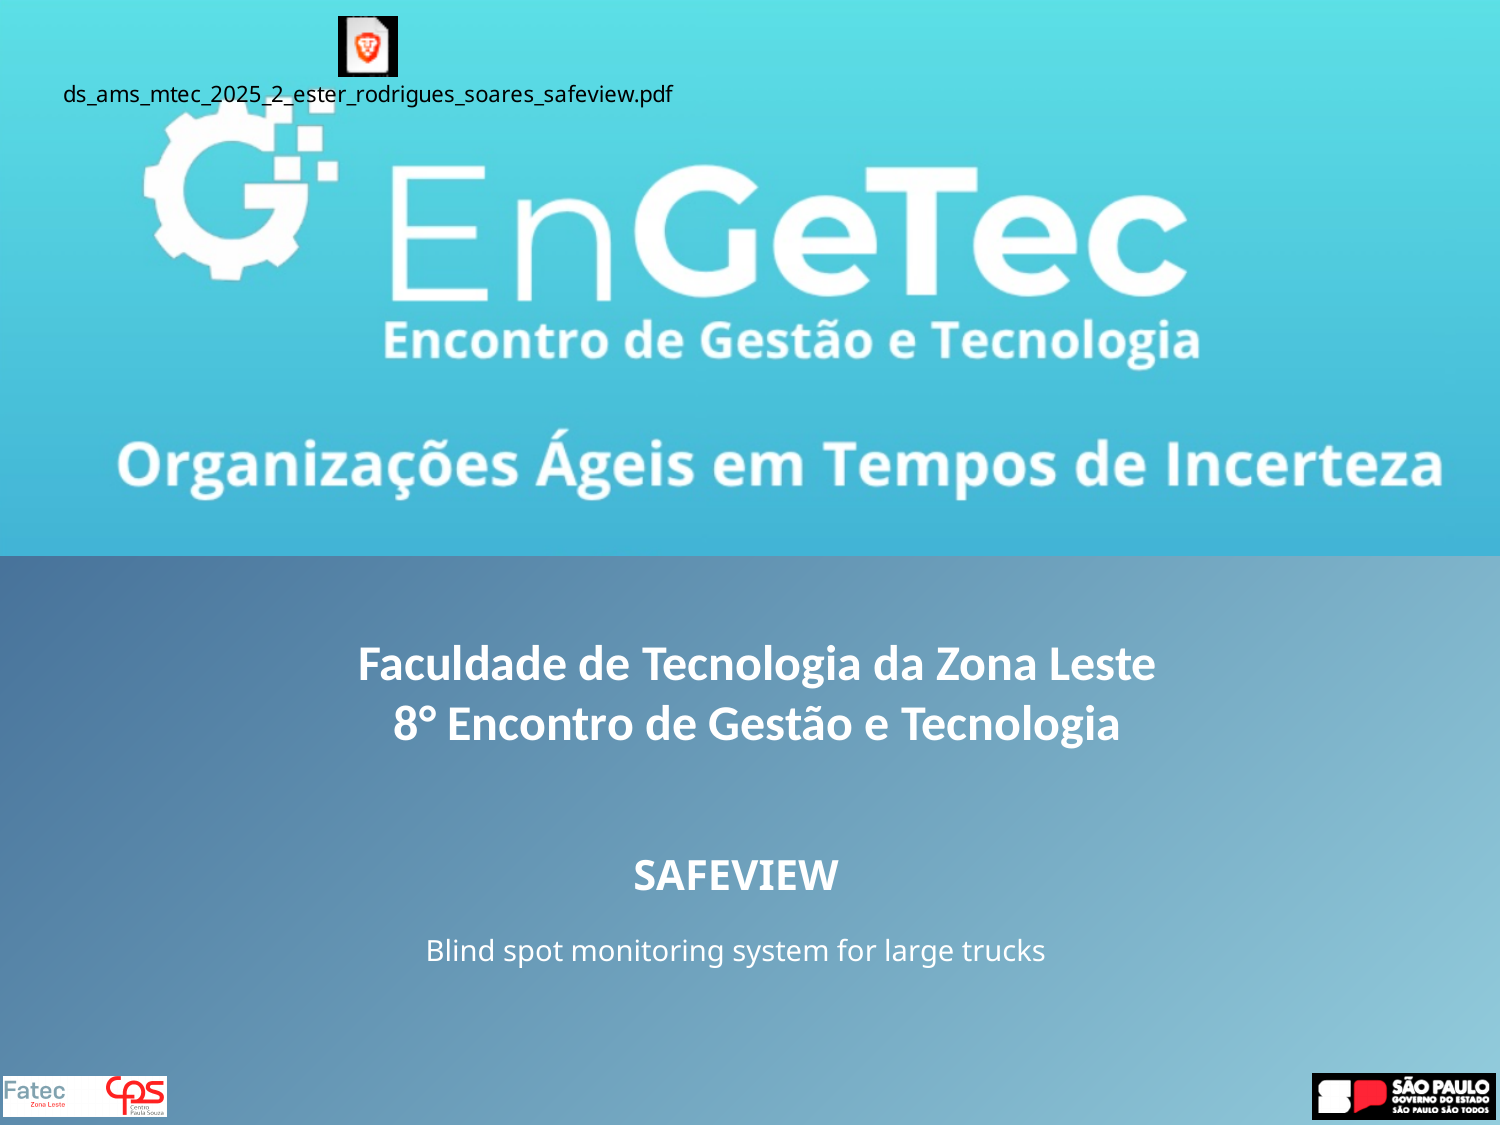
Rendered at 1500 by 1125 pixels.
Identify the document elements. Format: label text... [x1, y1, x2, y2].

title Faculdade de Tecnologia da Zona Leste 8° Encontro de Gestão e Tecnologia [120, 569, 1396, 811]
picture [0, 0, 1500, 556]
picture [1312, 1073, 1496, 1121]
picture [3, 1076, 167, 1118]
subtitle SAFEVIEW Blind spot monitoring system for large trucks [211, 828, 1262, 1036]
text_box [15, 15, 719, 116]
